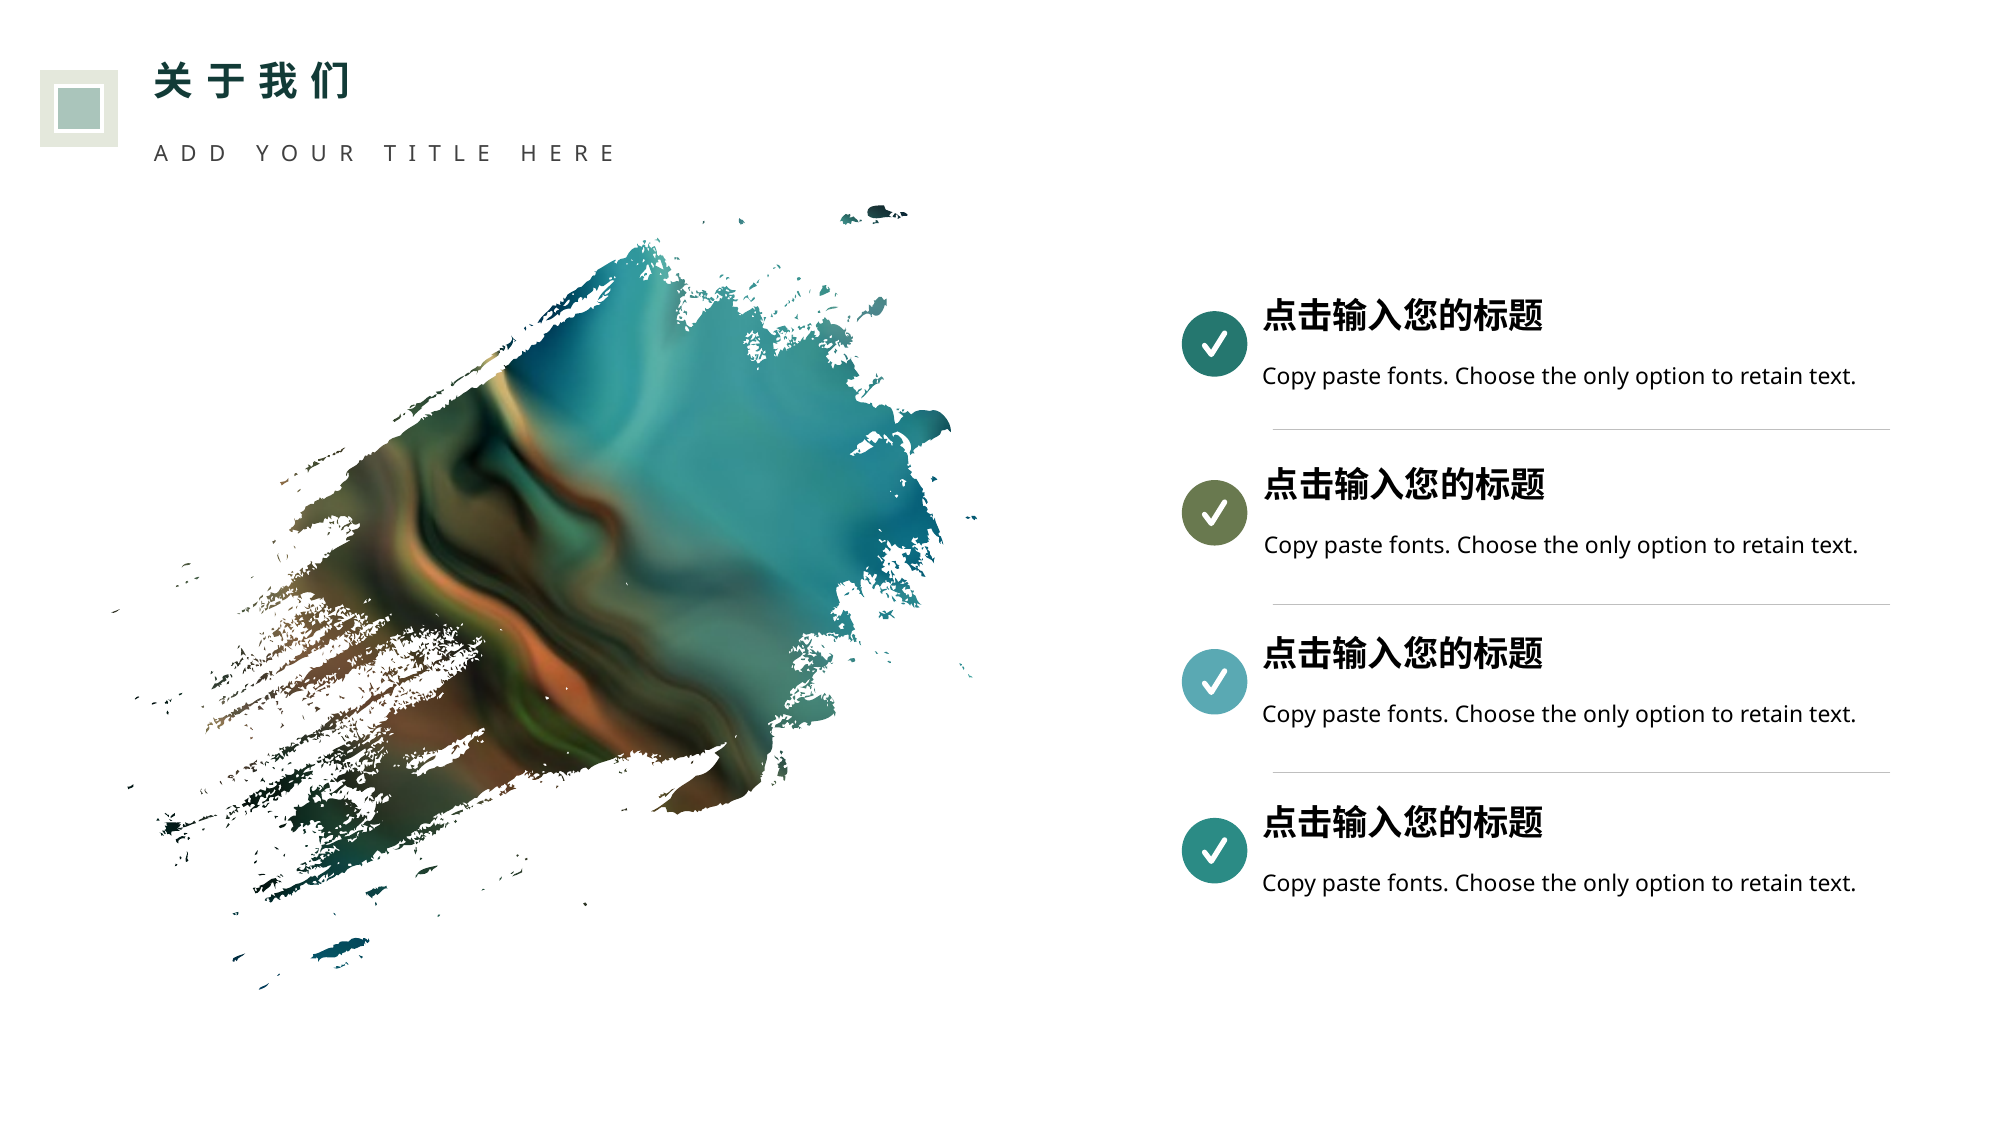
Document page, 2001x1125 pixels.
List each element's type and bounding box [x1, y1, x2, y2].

text_box [111, 204, 1892, 990]
text_box [37, 42, 690, 176]
